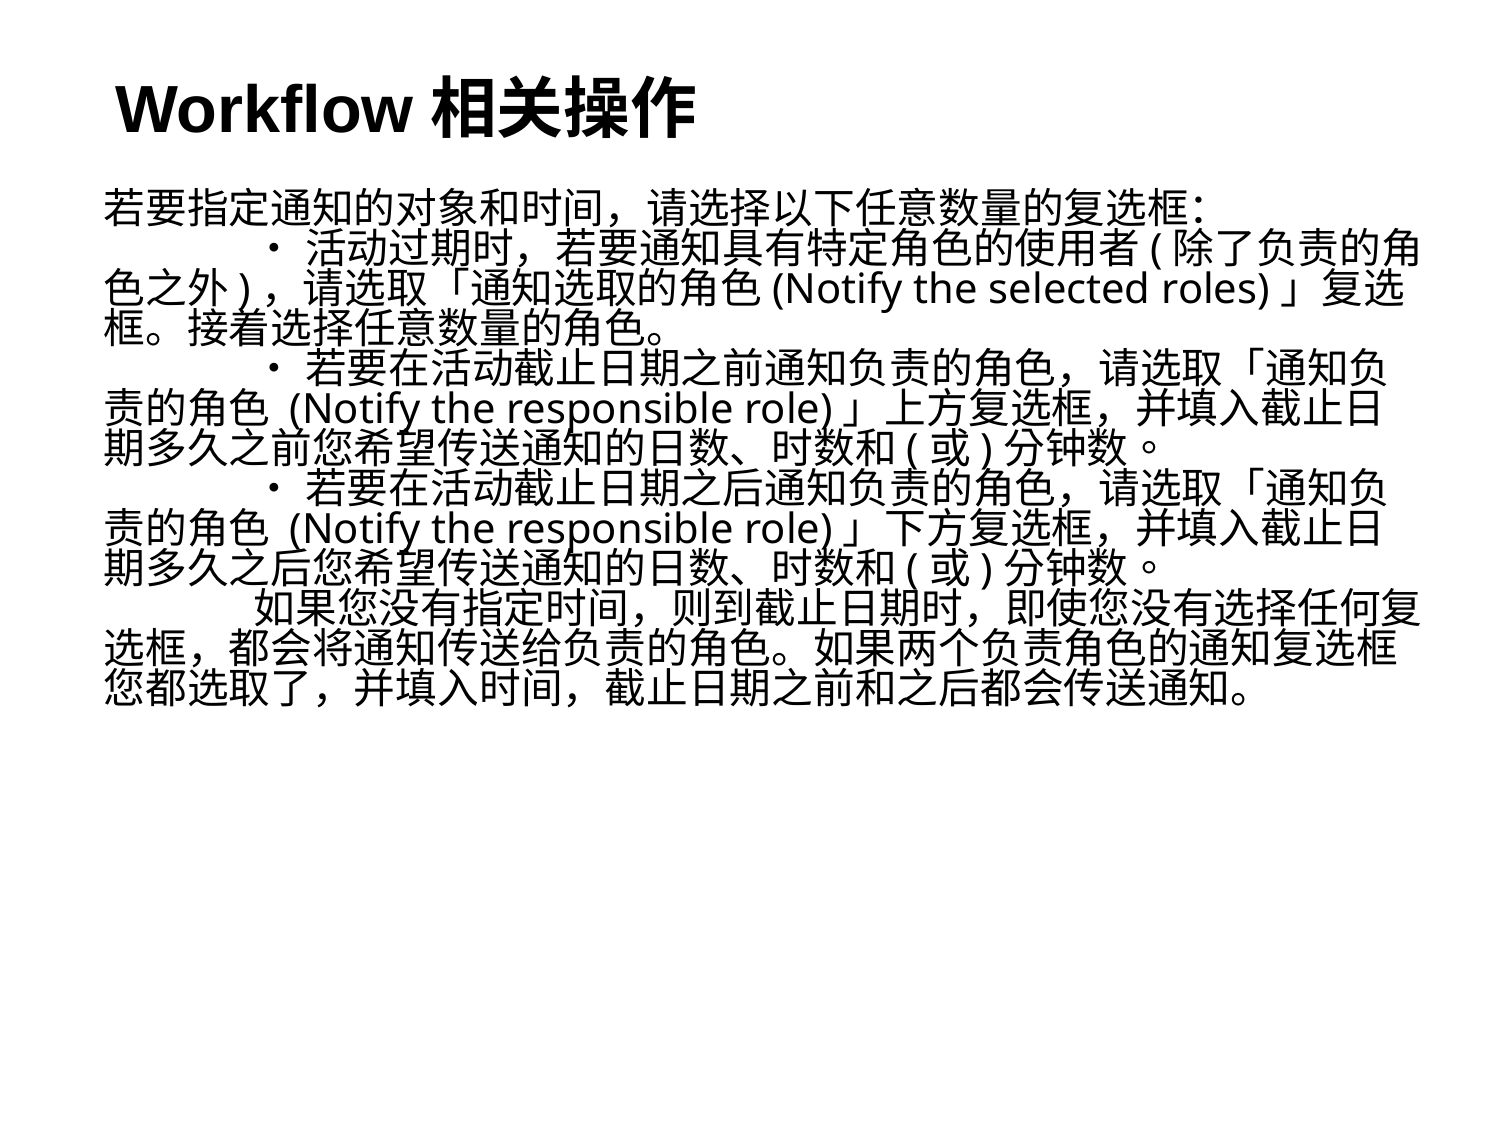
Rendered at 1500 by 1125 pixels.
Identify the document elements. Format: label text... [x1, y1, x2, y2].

text_box 若要指定通知的对象和时间，请选择以下任意数量的复选框： •活动过期时，若要通知具有特定角色的使用者(除了负责的角色之外)，请选取「通知选取的角色(Notify the selected roles)」复选框。接着选择任意数量的角色。 •若要在活动截止日期之前通知负责的角色，请选取「通知负责的角色 (Notify the responsible role)」上方复选框，并填入截止日期多久之前您希望传送通知的日数、时数和(或)分钟数。 •若要在活动截止日期之后通知负责的角色，请选取「通知负责的角色 (Notify the responsible role)」下方复选框，并填入截止日期多久之后您希望传送通知的日数、时数和(或)分钟数。 如果您没有指定时间，则到截止日期时，即使您没有选择任何复选框，都会将通知传送给负责的角色。如果两个负责角色的通知复选框您都选取了，并填入时间，截止日期之前和之后都会传送通知。 [88, 184, 1439, 1009]
text_box [74, 212, 1425, 1037]
title Workflow相关操作 [100, 52, 1395, 154]
